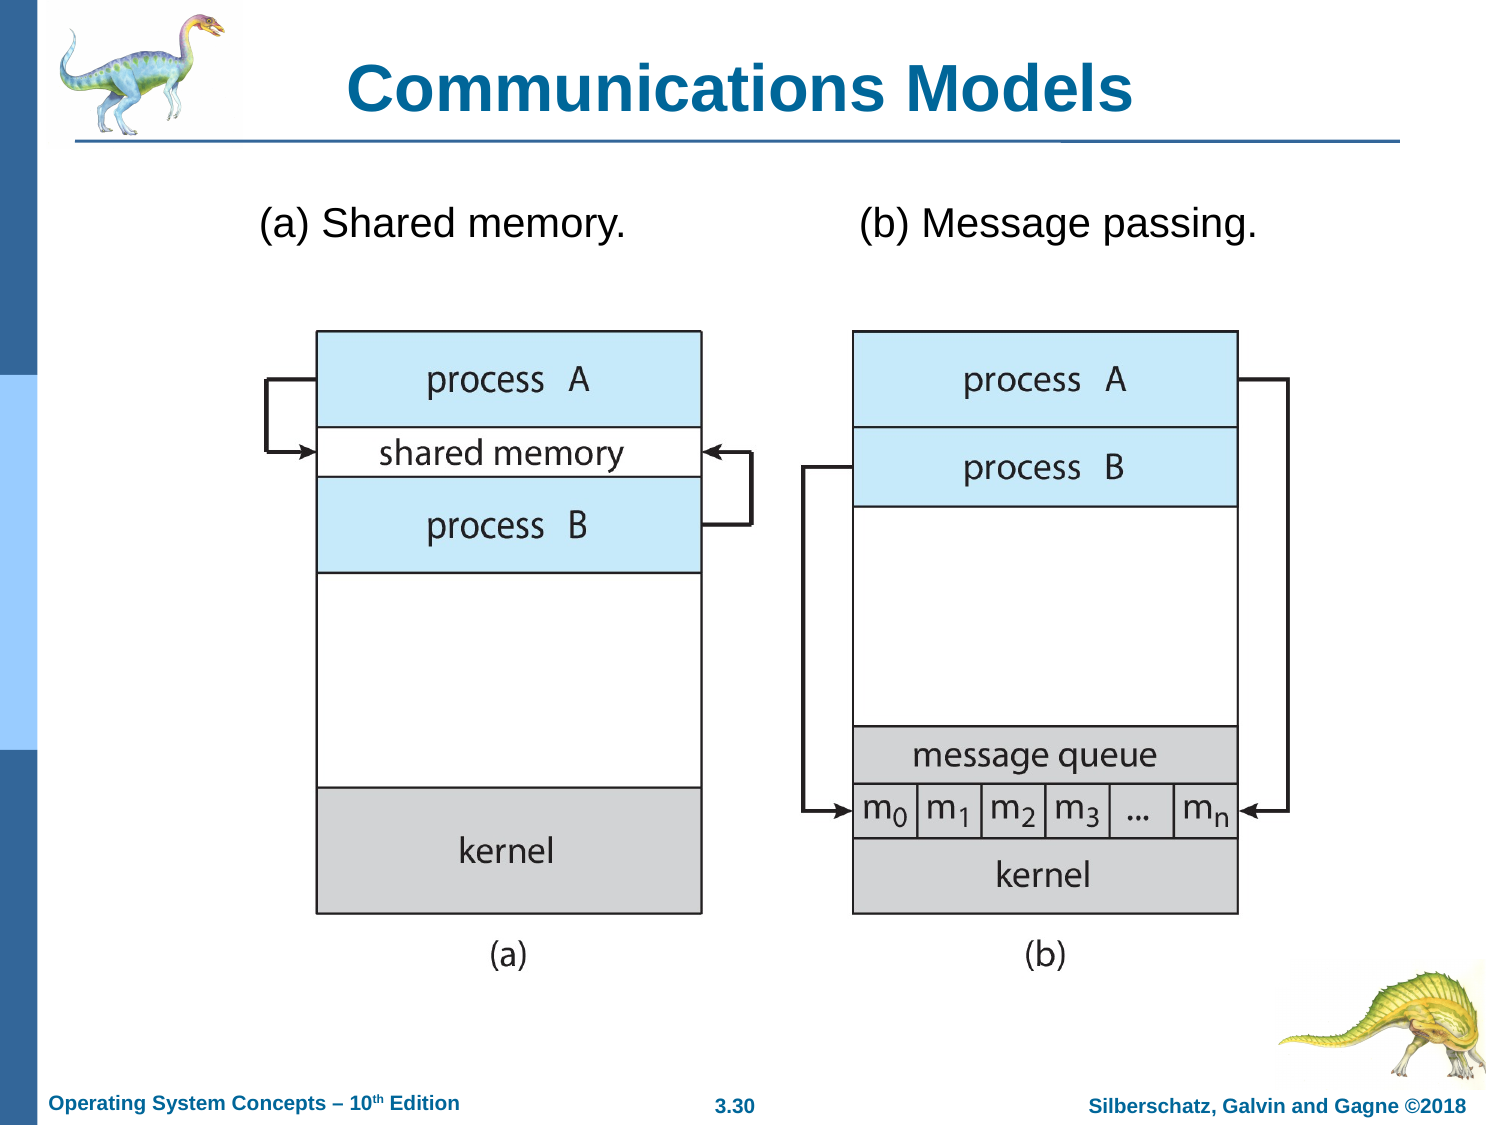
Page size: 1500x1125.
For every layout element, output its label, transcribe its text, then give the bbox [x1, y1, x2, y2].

picture [264, 330, 1486, 1090]
title Communications Models [75, 37, 1425, 132]
text_box (a) Shared memory. (b) Message passing. [244, 188, 1290, 254]
picture [46, 0, 243, 149]
